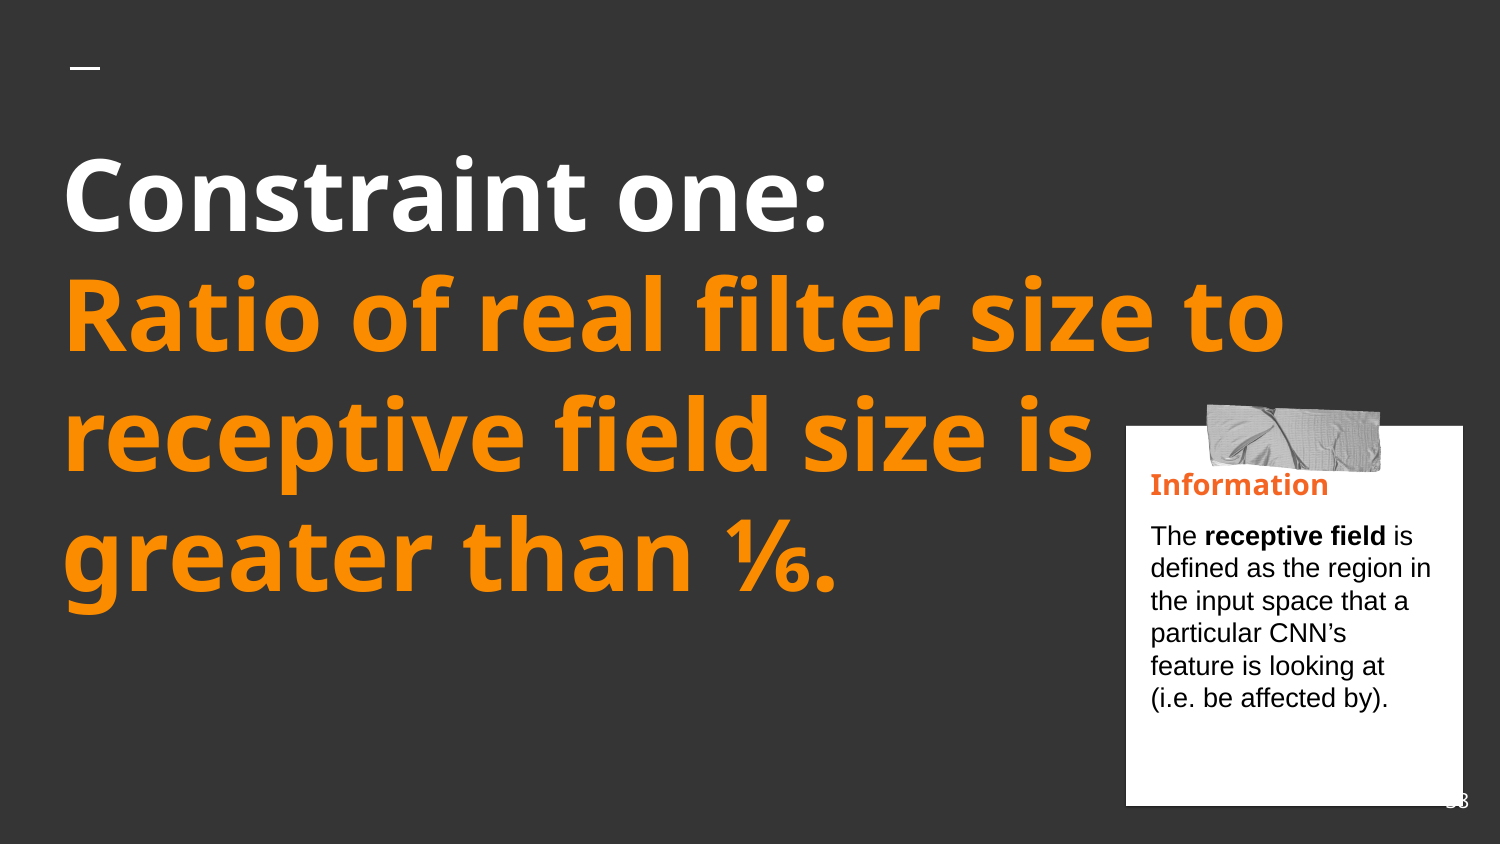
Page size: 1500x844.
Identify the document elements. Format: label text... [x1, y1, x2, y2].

title Constraint one: Ratio of real filter size to receptive field size is greater than ⅙. [46, 116, 1463, 746]
slide_number ‹#› [1394, 769, 1484, 834]
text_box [1112, 403, 1476, 821]
